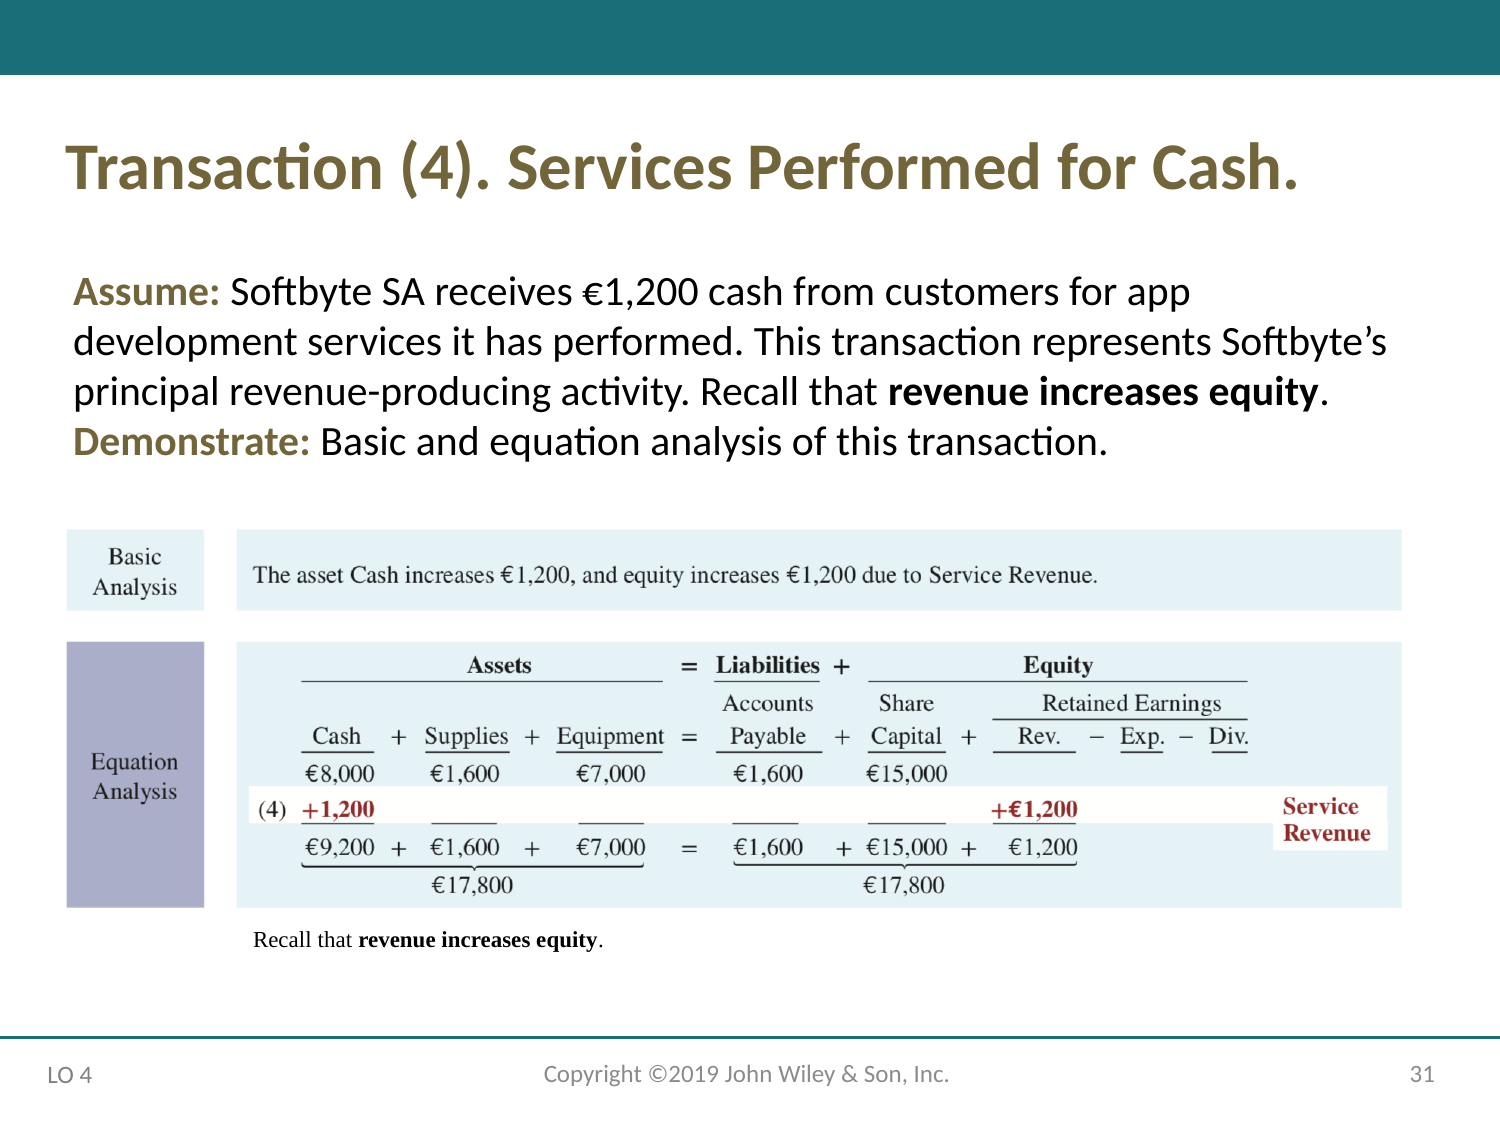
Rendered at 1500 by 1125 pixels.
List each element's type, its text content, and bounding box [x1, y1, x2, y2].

picture [58, 517, 1413, 921]
text_box Recall that revenue increases equity. [238, 921, 619, 960]
slide_number 31 [1059, 1042, 1450, 1103]
list LO 4 [37, 1051, 118, 1125]
text_box Assume: Softbyte SA receives €1,200 cash from customers for app development services it has performed. This transaction represents Softbyte’s principal revenue-producing activity. Recall that revenue increases equity. Demonstrate: Basic and equation analysis of this transaction. [58, 256, 1413, 471]
list [50, 237, 1451, 975]
footer Copyright ©2019 John Wiley & Son, Inc. [496, 1042, 1004, 1103]
title Transaction (4). Services Performed for Cash. [50, 125, 1475, 328]
